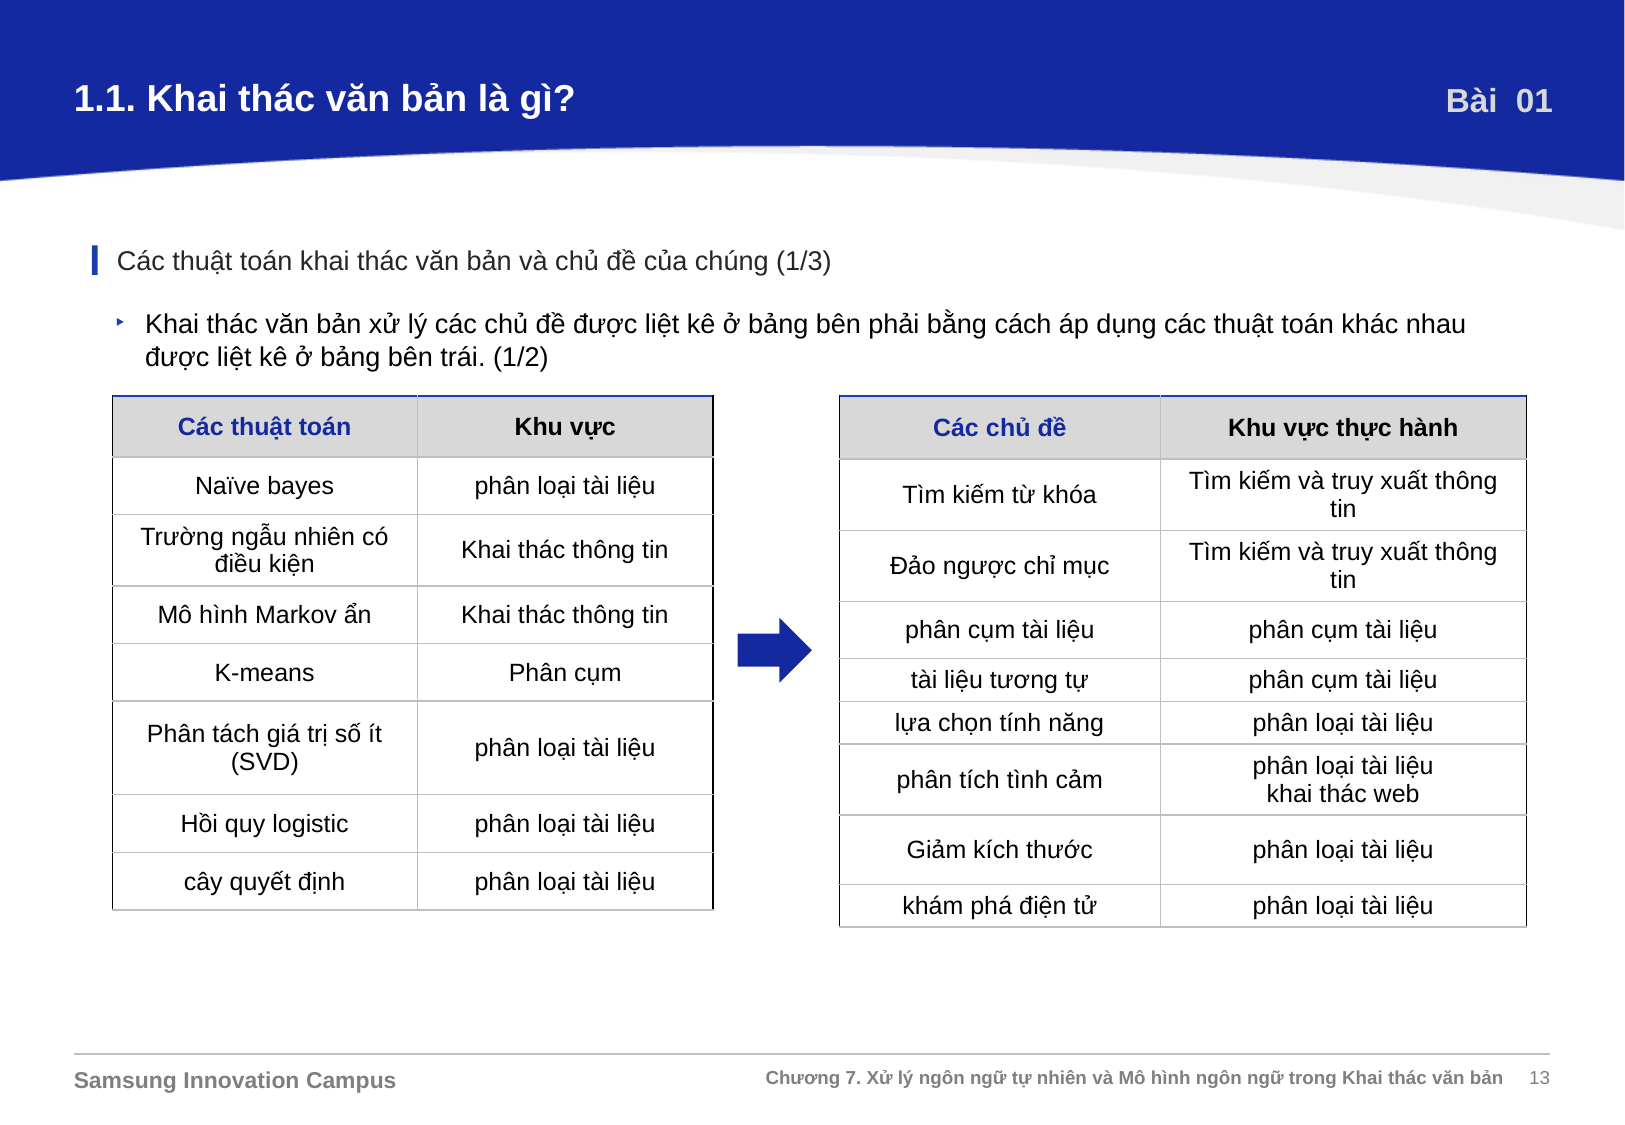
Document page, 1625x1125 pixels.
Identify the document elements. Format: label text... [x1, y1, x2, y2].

table_cell Hồi quy logistic [113, 795, 417, 852]
table_cell Giảm kích thước [840, 816, 1160, 884]
table_cell phân loại tài liệu [1161, 816, 1526, 884]
table_cell phân loại tài liệu [418, 853, 712, 909]
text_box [73, 73, 1554, 120]
table_header Khu vực [418, 397, 712, 456]
table_cell phân loại tài liệu [1161, 702, 1526, 743]
table_cell Khai thác thông tin [418, 515, 712, 585]
table_cell cây quyết định [113, 853, 417, 909]
table_cell lựa chọn tính năng [840, 702, 1160, 743]
table_cell K-means [113, 644, 417, 700]
table_cell Trường ngẫu nhiên có điều kiện [113, 515, 417, 585]
text_box [736, 615, 814, 686]
picture [0, 0, 1625, 1125]
table_cell phân loại tài liệu [418, 795, 712, 852]
table_cell Naïve bayes [113, 458, 417, 514]
table_cell Mô hình Markov ẩn [113, 587, 417, 643]
table_header Các chủ đề [840, 397, 1160, 458]
table_cell khám phá điện tử [840, 885, 1160, 926]
table_header Khu vực thực hành [1161, 397, 1526, 458]
table_cell Phân cụm [418, 644, 712, 700]
table_cell tài liệu tương tự [840, 659, 1160, 701]
table_cell phân cụm tài liệu [840, 602, 1160, 658]
table_cell Đảo ngược chỉ mục [840, 531, 1160, 601]
table_cell phân tích tình cảm [840, 745, 1160, 814]
table_cell Tìm kiếm từ khóa [840, 460, 1160, 530]
table_cell Khai thác thông tin [418, 587, 712, 643]
table_cell Tìm kiếm và truy xuất thông tin [1161, 460, 1526, 530]
table_cell phân cụm tài liệu [1161, 659, 1526, 701]
table_cell phân loại tài liệu [418, 458, 712, 514]
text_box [91, 243, 1533, 277]
table_cell Phân tách giá trị số ít (SVD) [113, 702, 417, 794]
table_cell phân loại tài liệu [418, 702, 712, 794]
table_cell Tìm kiếm và truy xuất thông tin [1161, 531, 1526, 601]
table_header Các thuật toán [113, 397, 417, 456]
table_cell phân loại tài liệu khai thác web [1161, 745, 1526, 814]
table_cell phân loại tài liệu [1161, 885, 1526, 926]
table_cell phân cụm tài liệu [1161, 602, 1526, 658]
text_box Khai thác văn bản xử lý các chủ đề được liệt kê ở bảng bên phải bằng cách áp dụng các thuật toán khác nhau được liệt kê ở bảng bên trái. (1/2) [115, 294, 1532, 384]
